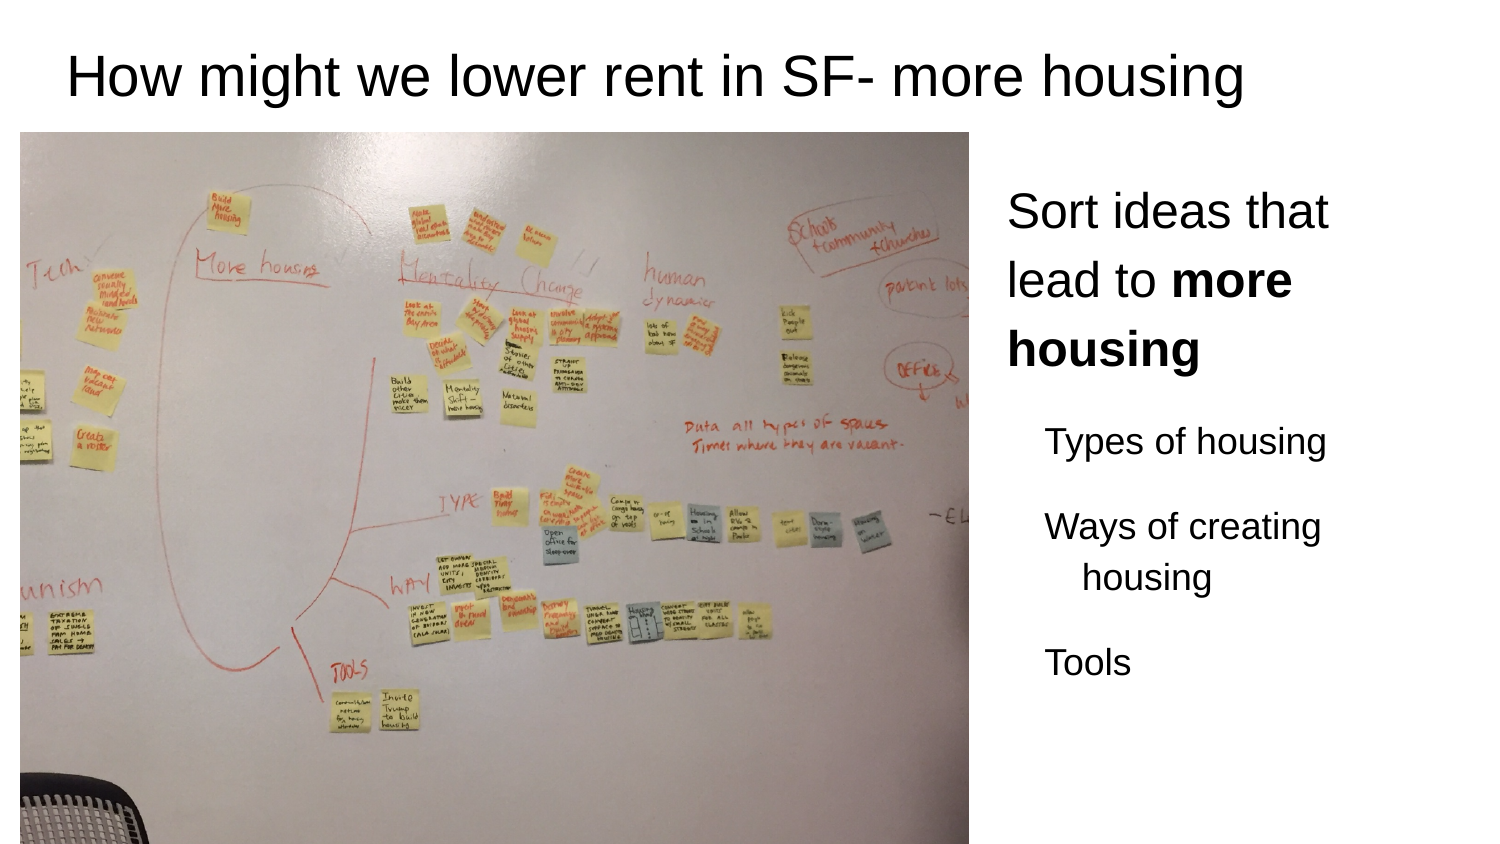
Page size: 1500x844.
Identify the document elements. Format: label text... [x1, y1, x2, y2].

list Sort ideas that lead to more housing Types of housing Ways of creating housing Tools [991, 154, 1449, 818]
title How might we lower rent in SF- more housing [51, 23, 1449, 118]
picture [19, 132, 969, 844]
